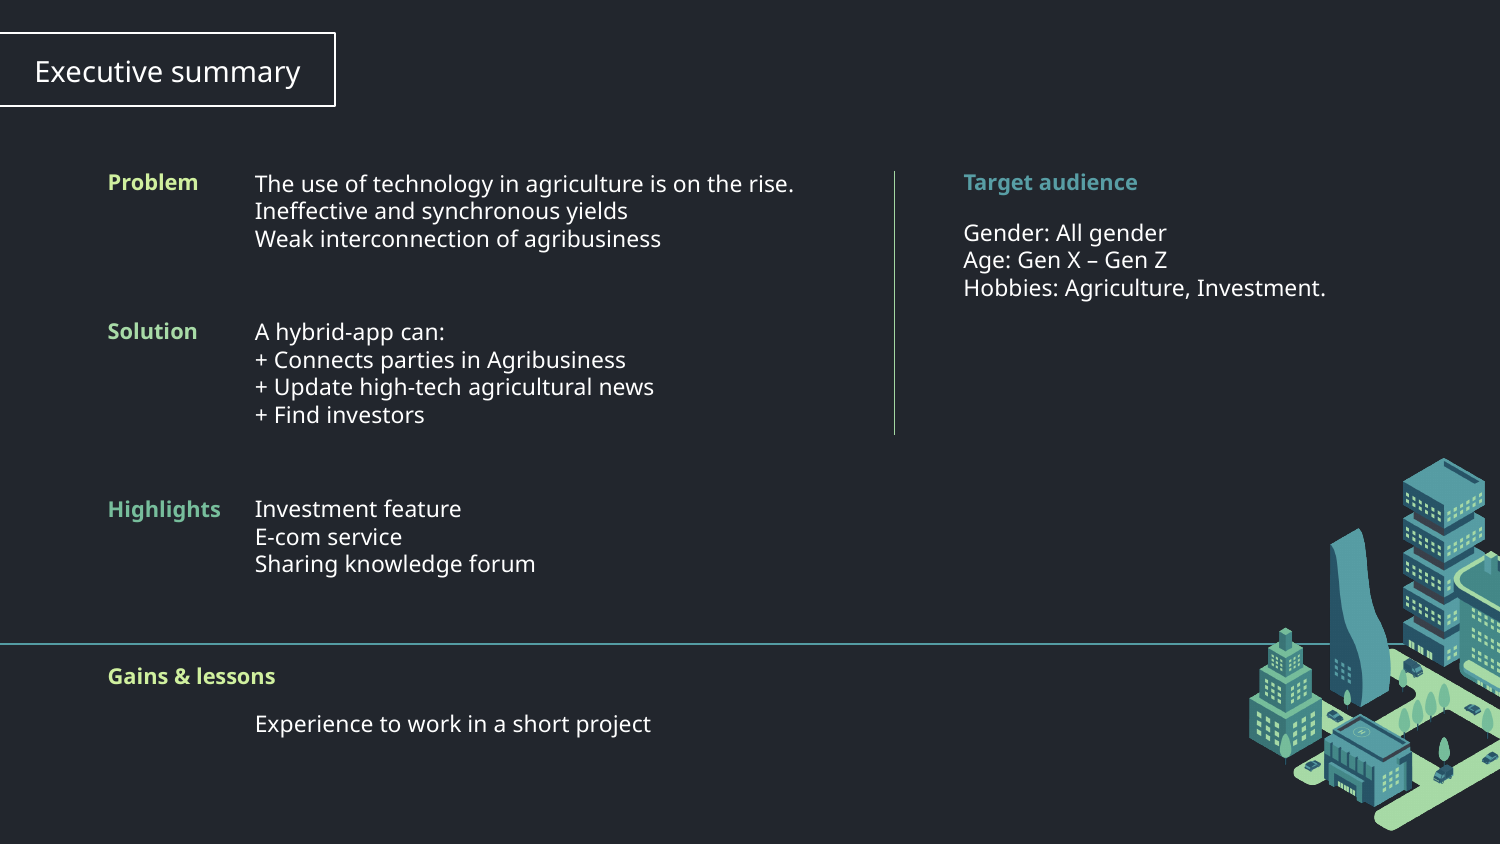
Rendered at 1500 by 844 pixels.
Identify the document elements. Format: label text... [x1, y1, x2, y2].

text_box Gains & lessons [92, 655, 329, 697]
text_box Highlights [92, 488, 240, 529]
text_box The use of technology in agriculture is on the rise. Ineffective and synchronous yields Weak interconnection of agribusiness [240, 161, 862, 259]
text_box Gender: All gender Age: Gen X – Gen Z Hobbies: Agriculture, Investment. [948, 211, 1416, 309]
text_box Problem [92, 161, 240, 203]
text_box Executive summary [0, 49, 336, 92]
text_box Investment feature E-com service Sharing knowledge forum [240, 487, 862, 585]
text_box [0, 31, 337, 108]
text_box Target audience [948, 161, 1206, 203]
text_box Experience to work in a short project [240, 701, 1058, 745]
text_box Solution [92, 310, 240, 351]
text_box A hybrid-app can: + Connects parties in Agribusiness + Update high-tech agricultural news + Find investors [240, 310, 862, 436]
picture [1212, 436, 1500, 840]
